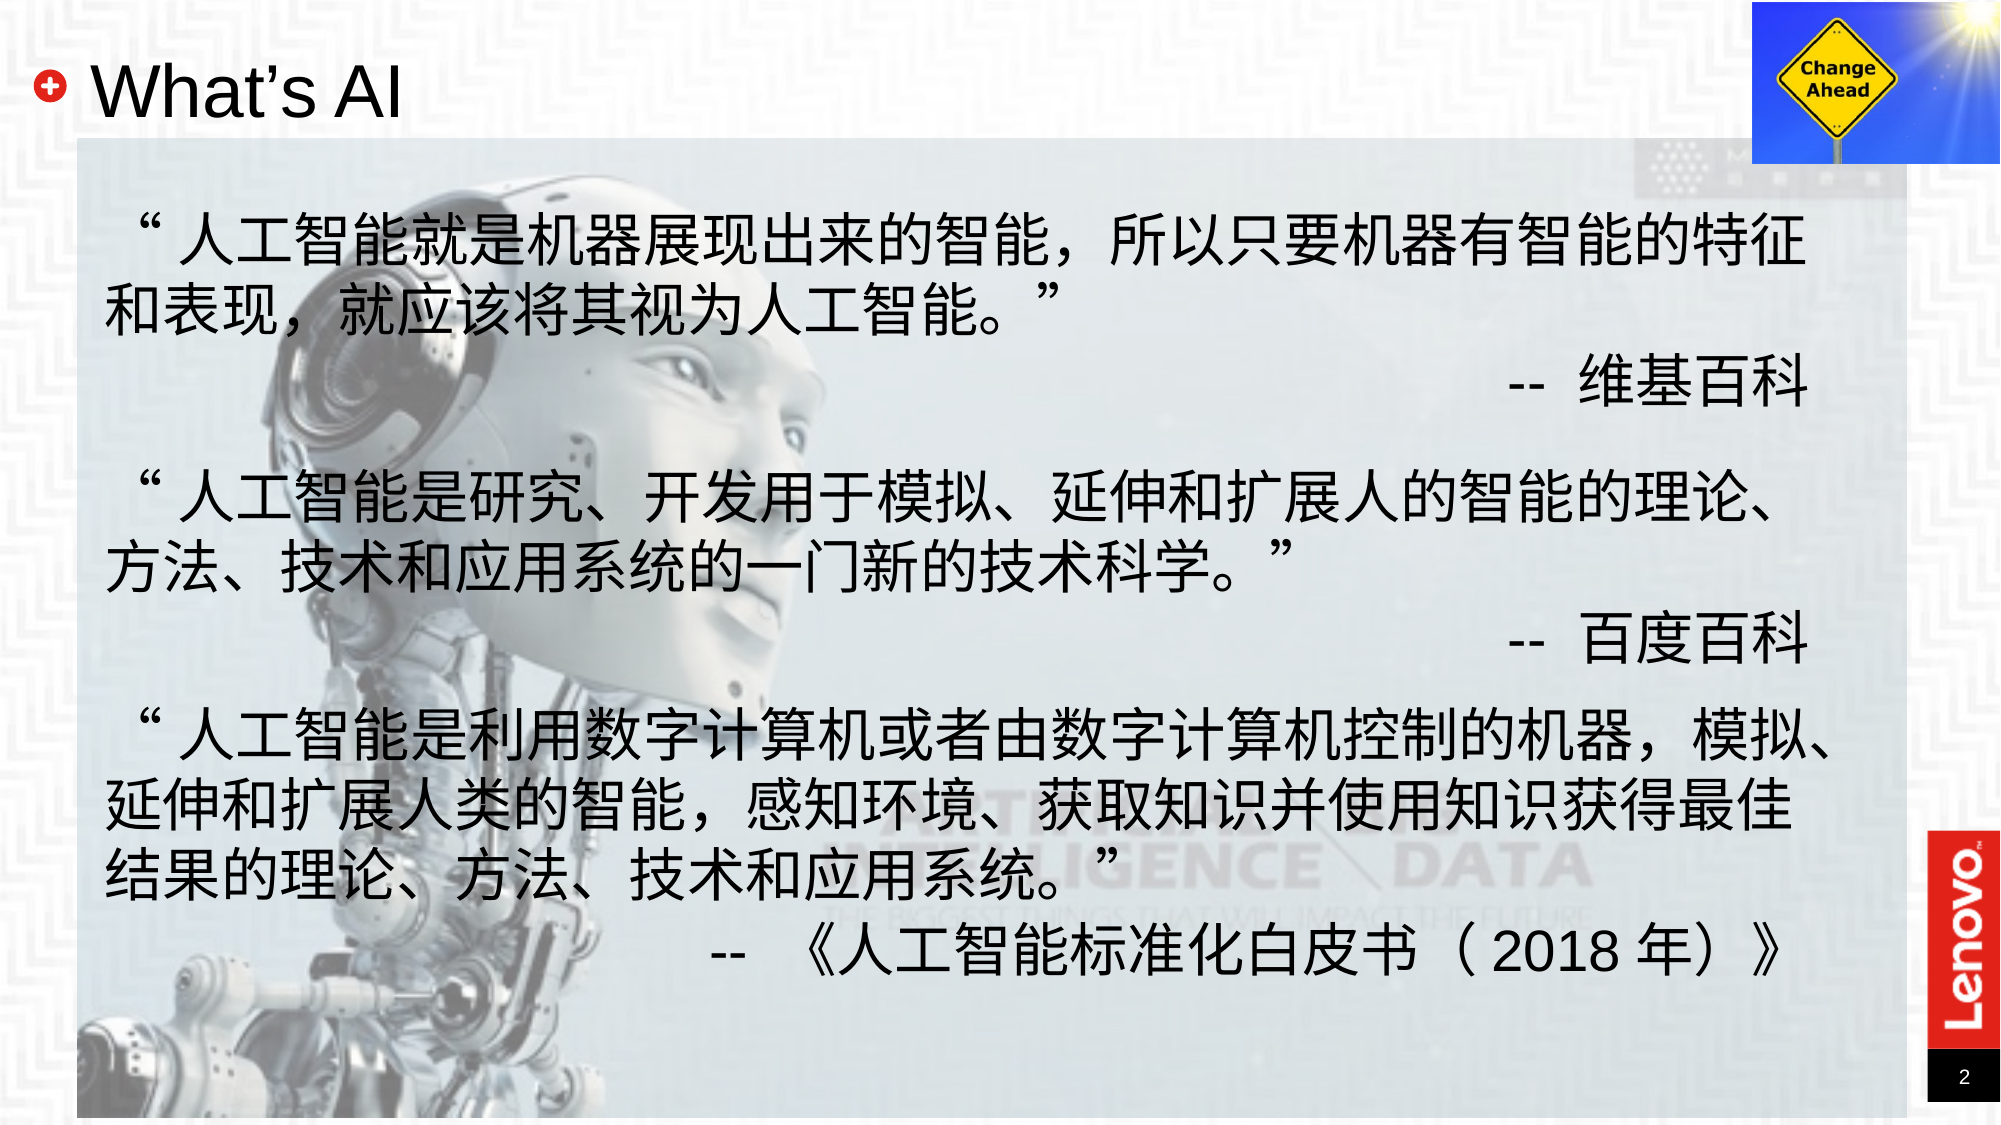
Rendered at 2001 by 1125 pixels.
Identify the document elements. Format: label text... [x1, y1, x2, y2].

picture [0, 0, 2001, 1125]
title What’s AI [90, 45, 1746, 131]
picture [1928, 831, 2000, 1048]
